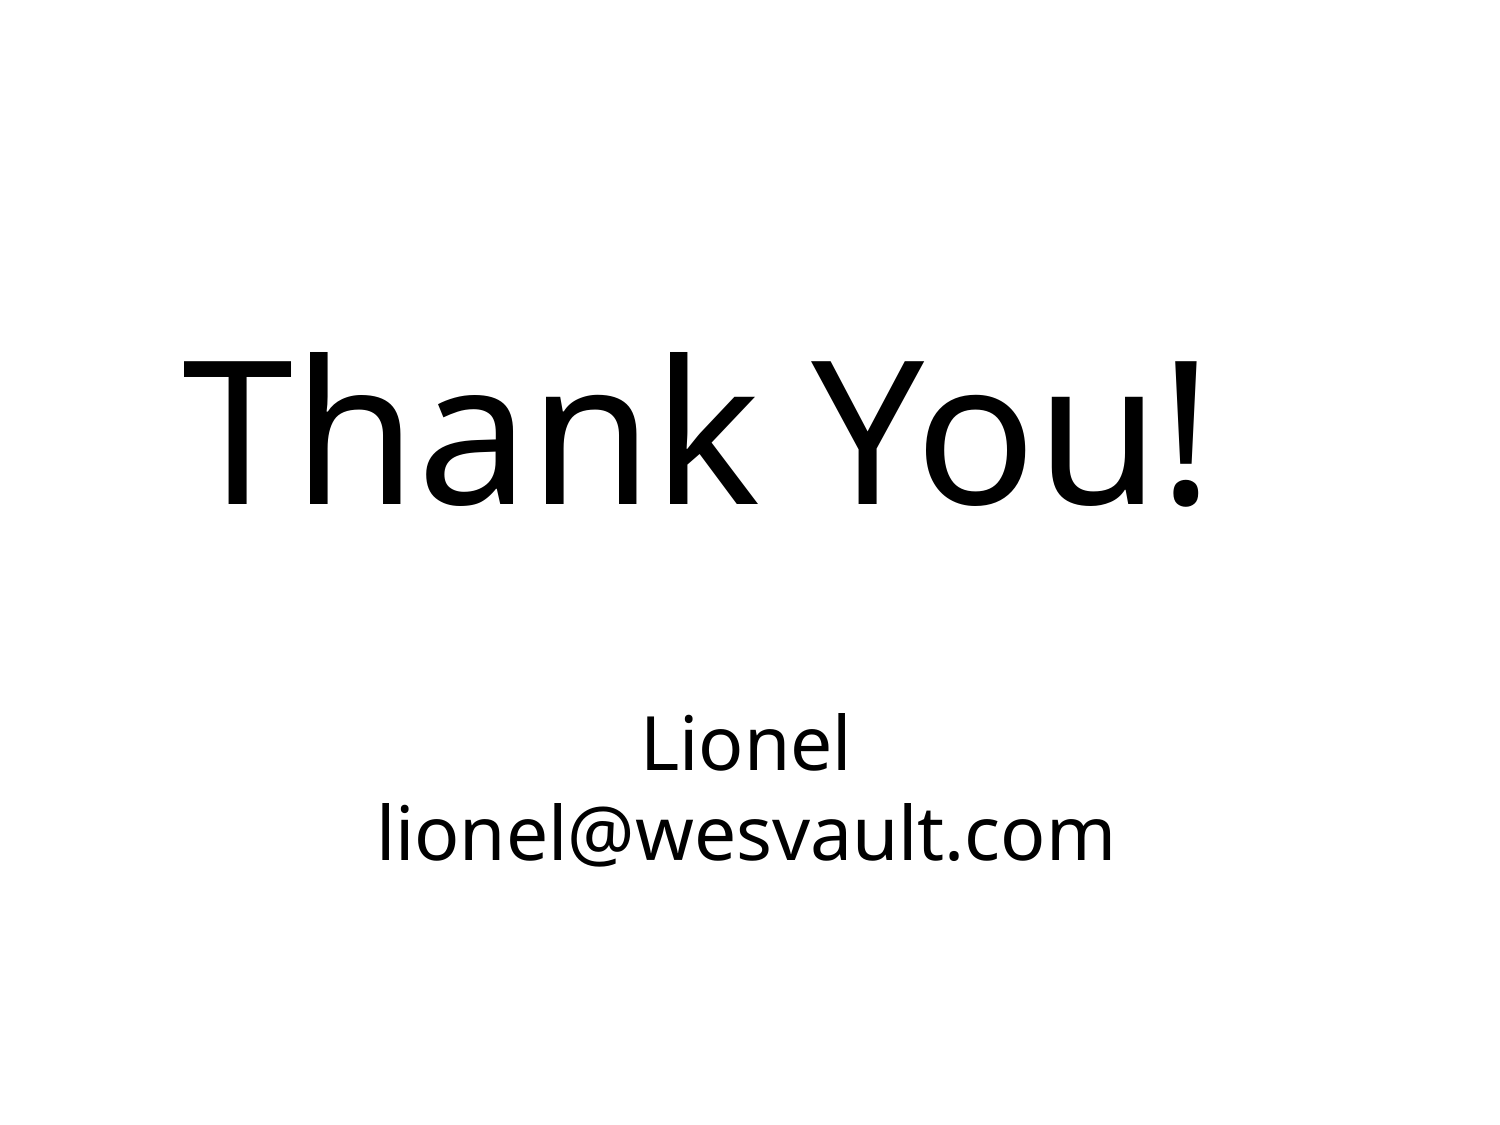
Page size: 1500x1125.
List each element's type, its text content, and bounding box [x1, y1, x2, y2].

text_box Lionel lionel@wesvault.com [14, 647, 1479, 924]
list Thank You! [14, 289, 1349, 647]
